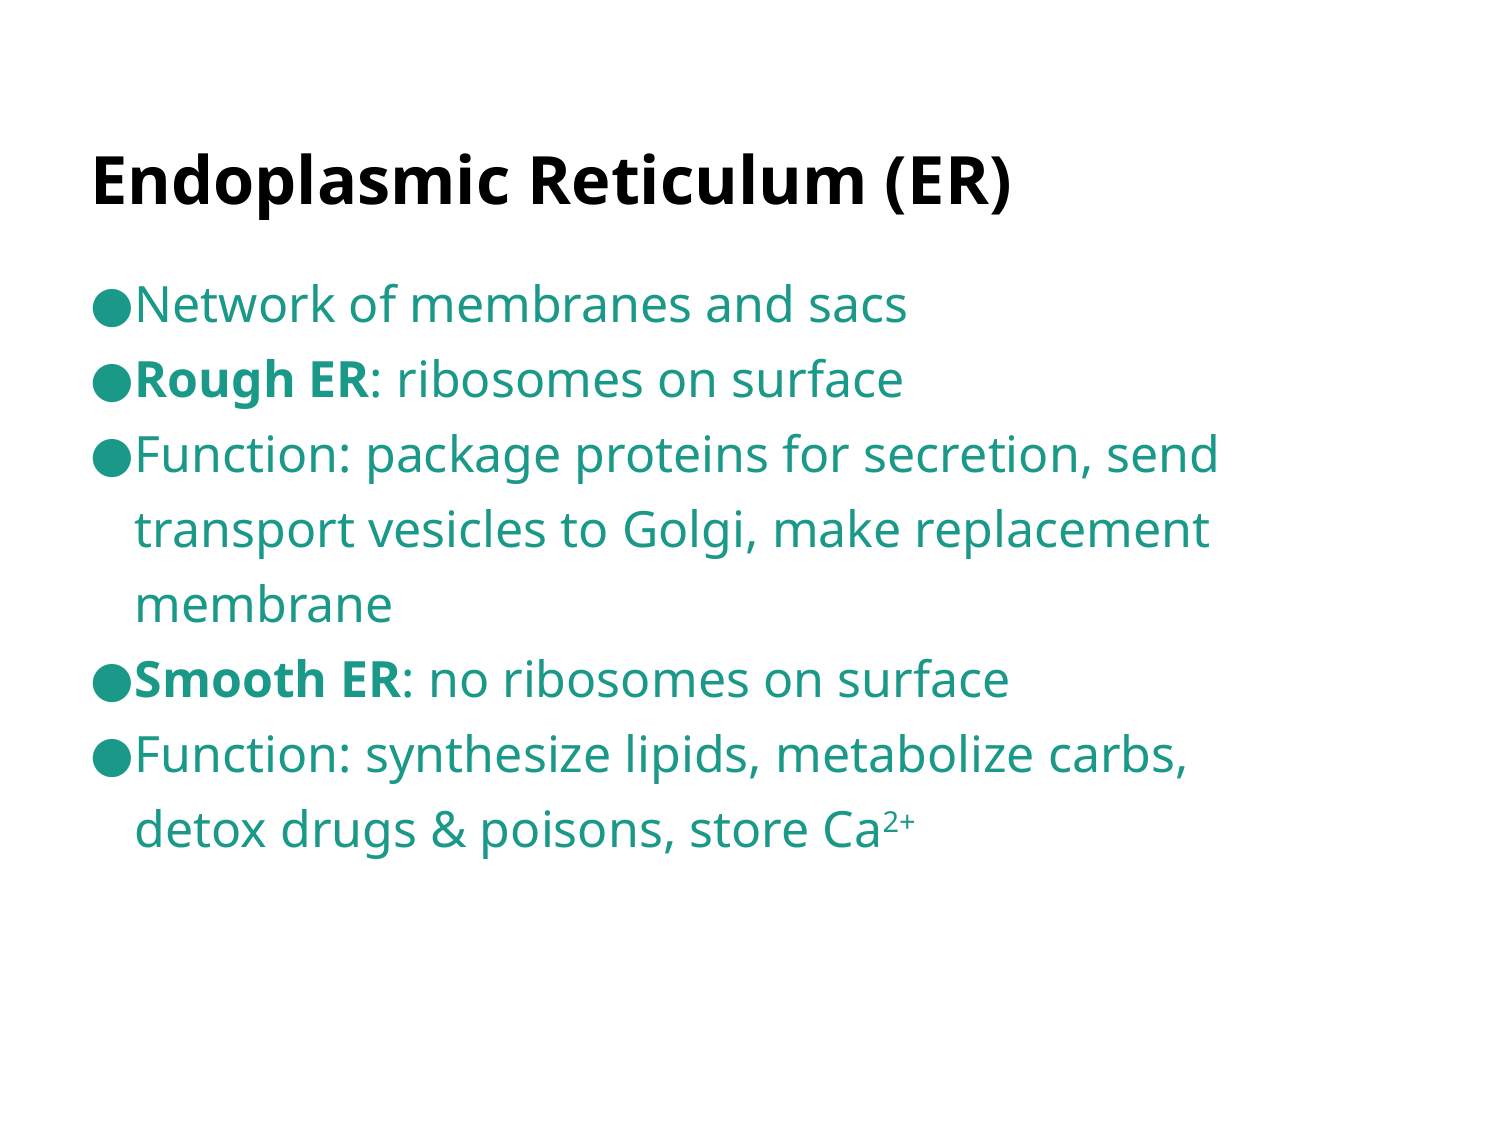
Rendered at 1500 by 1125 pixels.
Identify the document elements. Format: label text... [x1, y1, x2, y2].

title Endoplasmic Reticulum (ER) [75, 37, 1450, 225]
list Network of membranes and sacs Rough ER: ribosomes on surface Function: package proteins for secretion, send transport vesicles to Golgi, make replacement membrane Smooth ER: no ribosomes on surface Function: synthesize lipids, metabolize carbs, detox drugs & poisons, store Ca2+ [75, 249, 1300, 1062]
